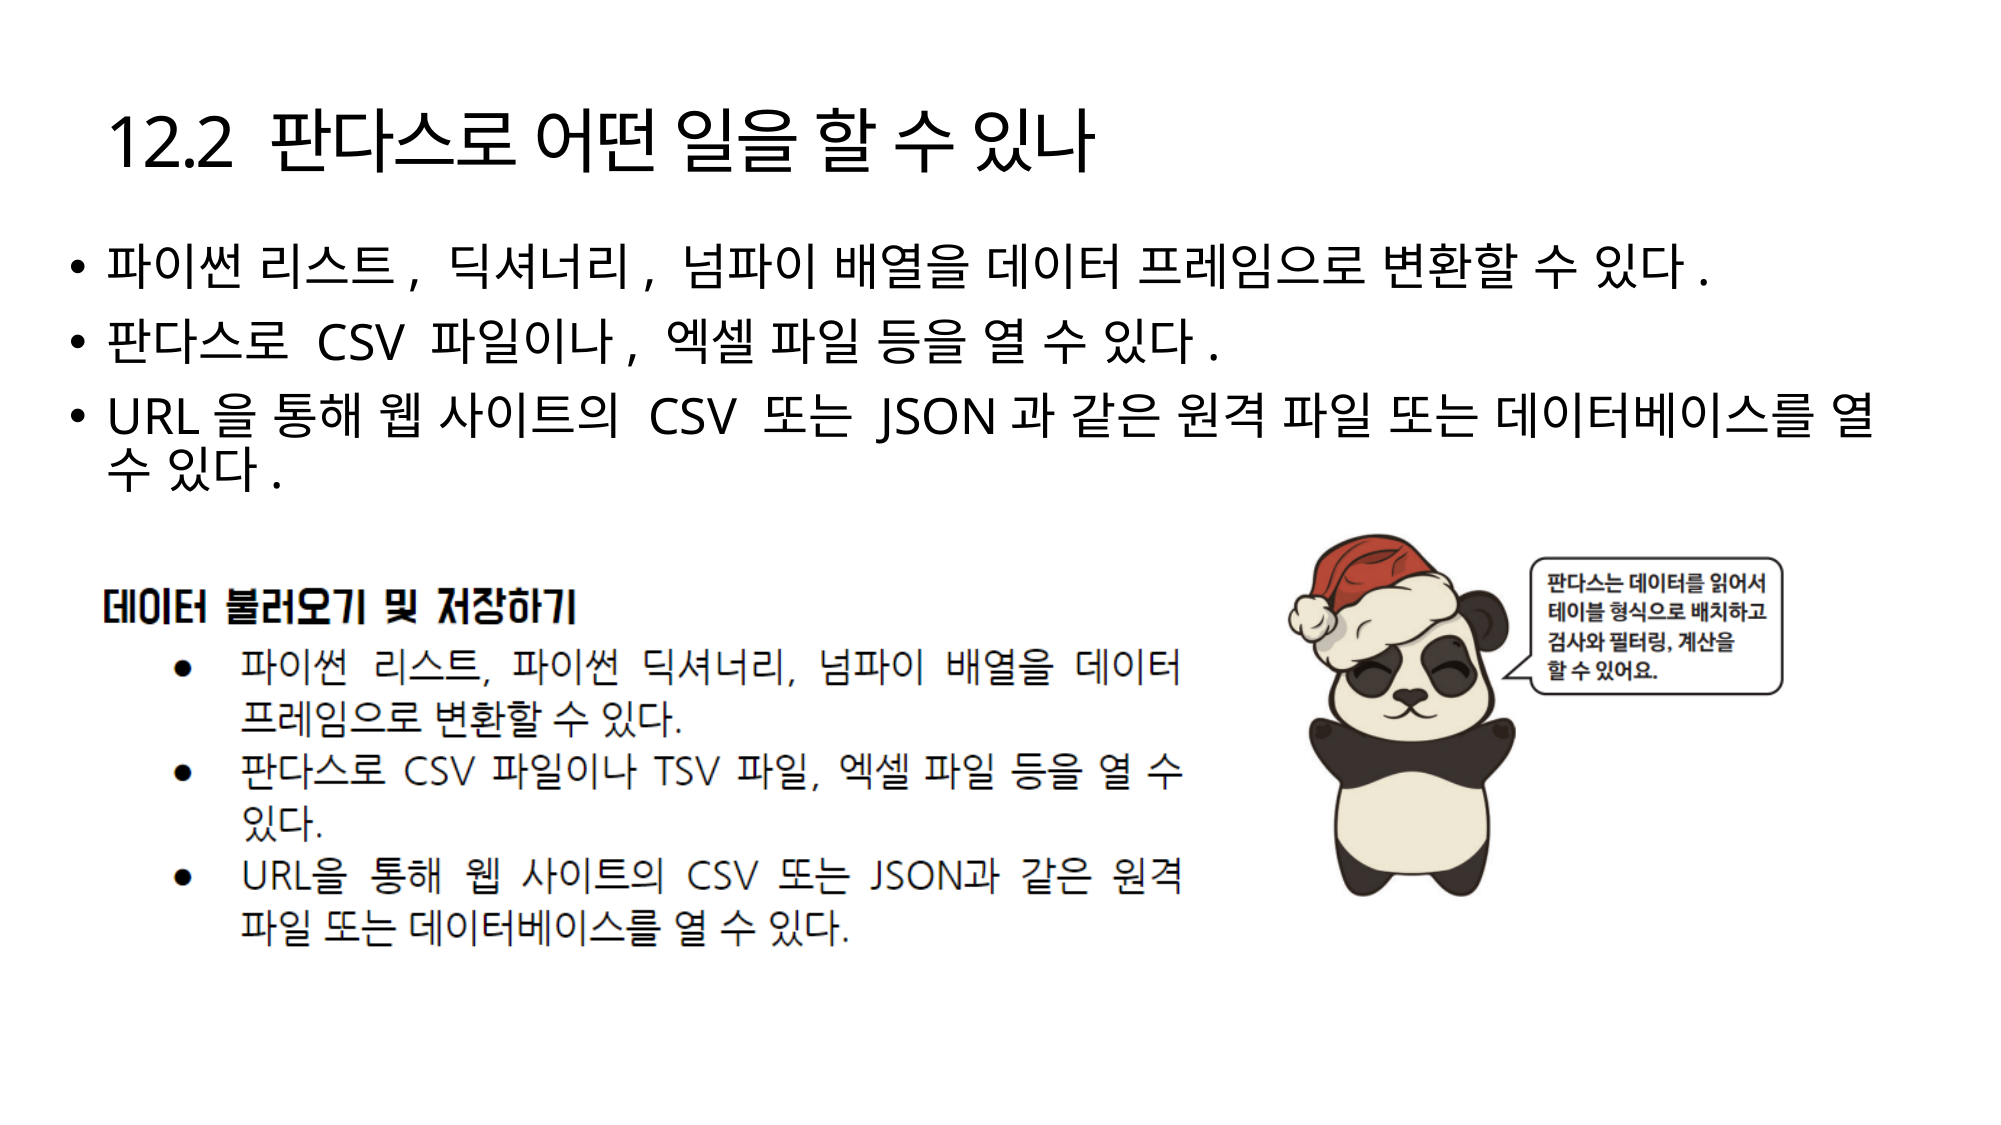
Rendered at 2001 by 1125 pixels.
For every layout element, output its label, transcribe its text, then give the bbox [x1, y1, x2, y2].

title 12.2 판다스로 어떤 일을 할 수 있나 [90, 35, 1905, 253]
picture [1268, 520, 1800, 908]
picture [90, 565, 1207, 977]
list 파이썬 리스트, 딕셔너리, 넘파이 배열을 데이터 프레임으로 변환할 수 있다. 판다스로 CSV 파일이나, 엑셀 파일 등을 열 수 있다. URL을 통해 웹 사이트의 CSV 또는 JSON과 같은 원격 파일 또는 데이터베이스를 열 수 있다. [54, 234, 1910, 955]
